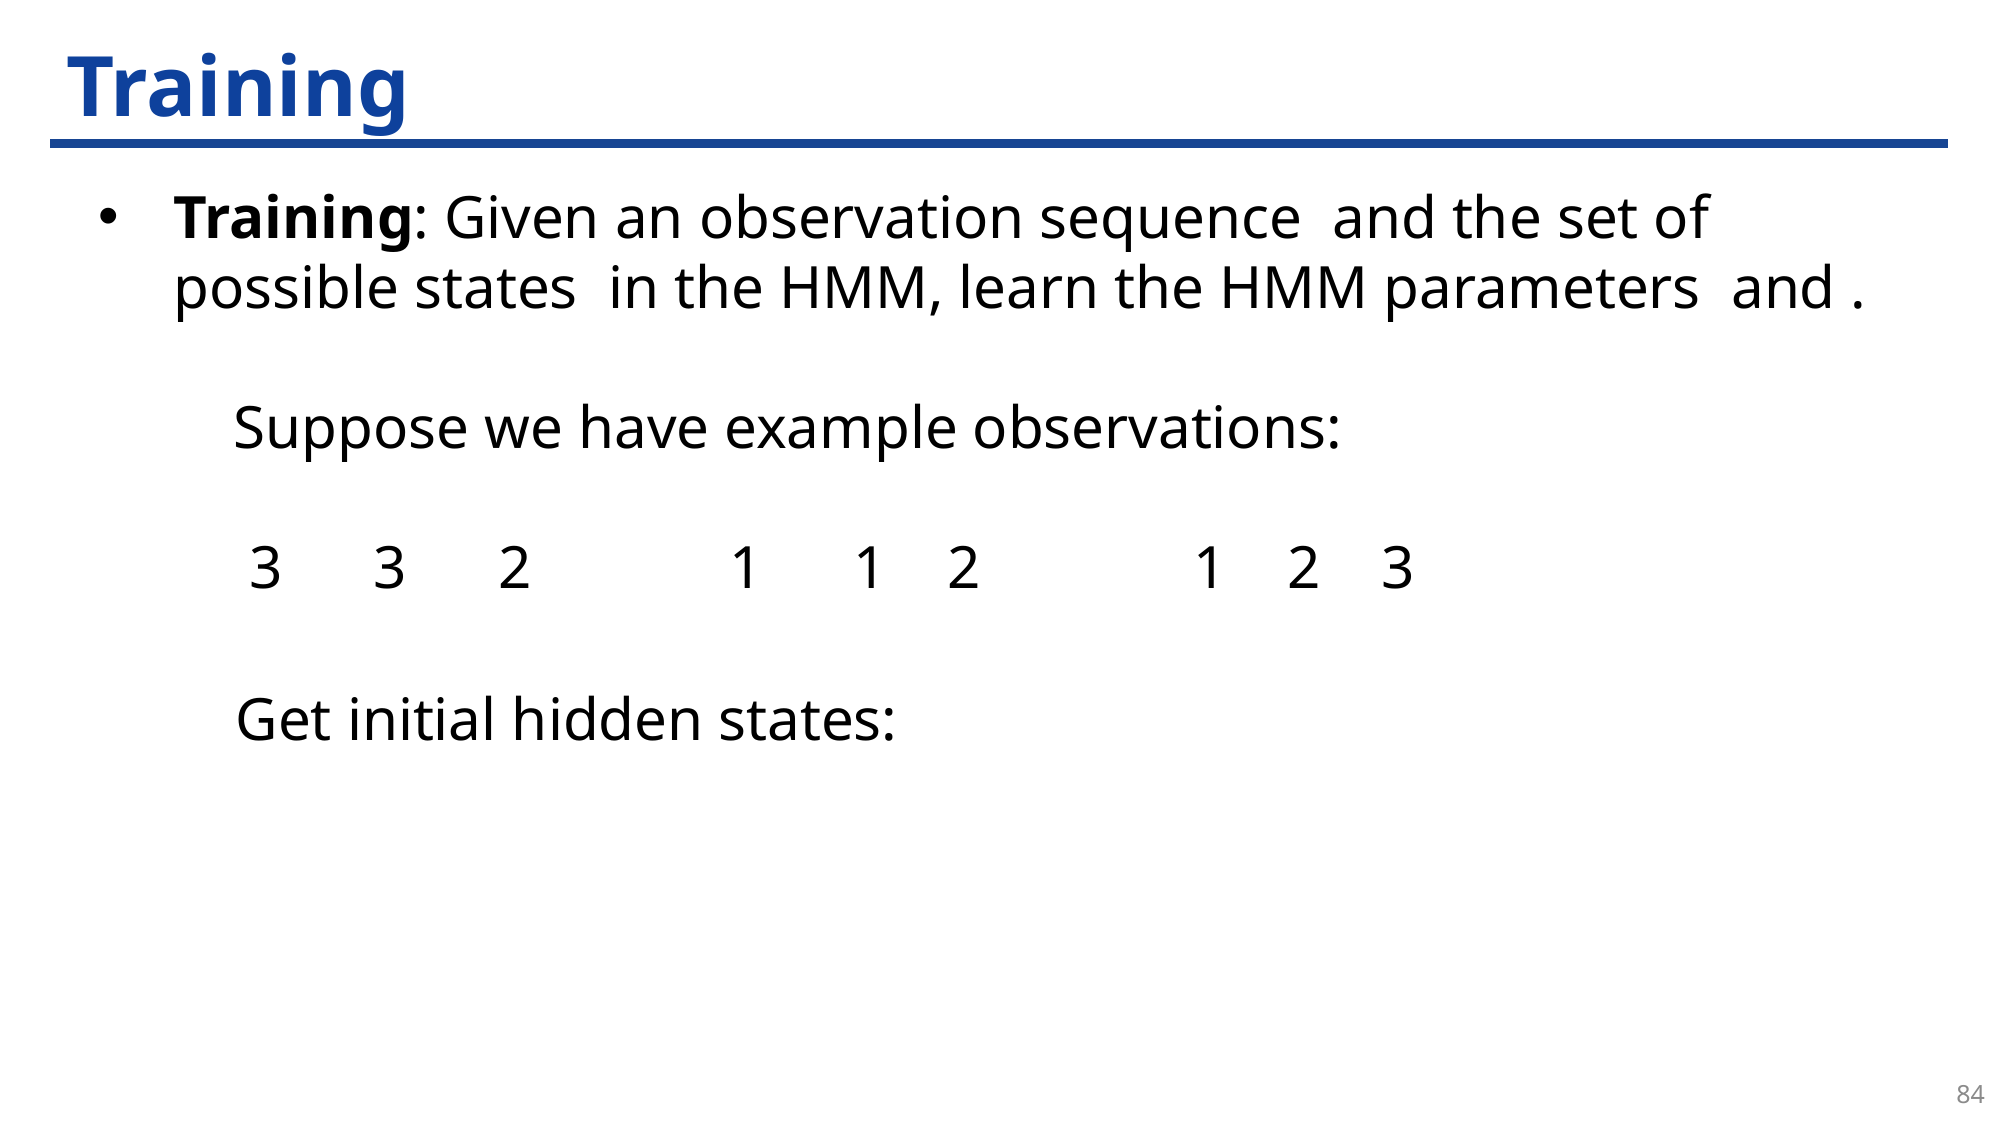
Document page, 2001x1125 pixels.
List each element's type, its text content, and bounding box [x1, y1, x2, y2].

text_box Suppose we have example observations: 3 3 2 1 1 2 1 2 3 [233, 390, 1900, 601]
title Training [51, 39, 1947, 140]
slide_number 84 [1899, 1065, 2000, 1125]
